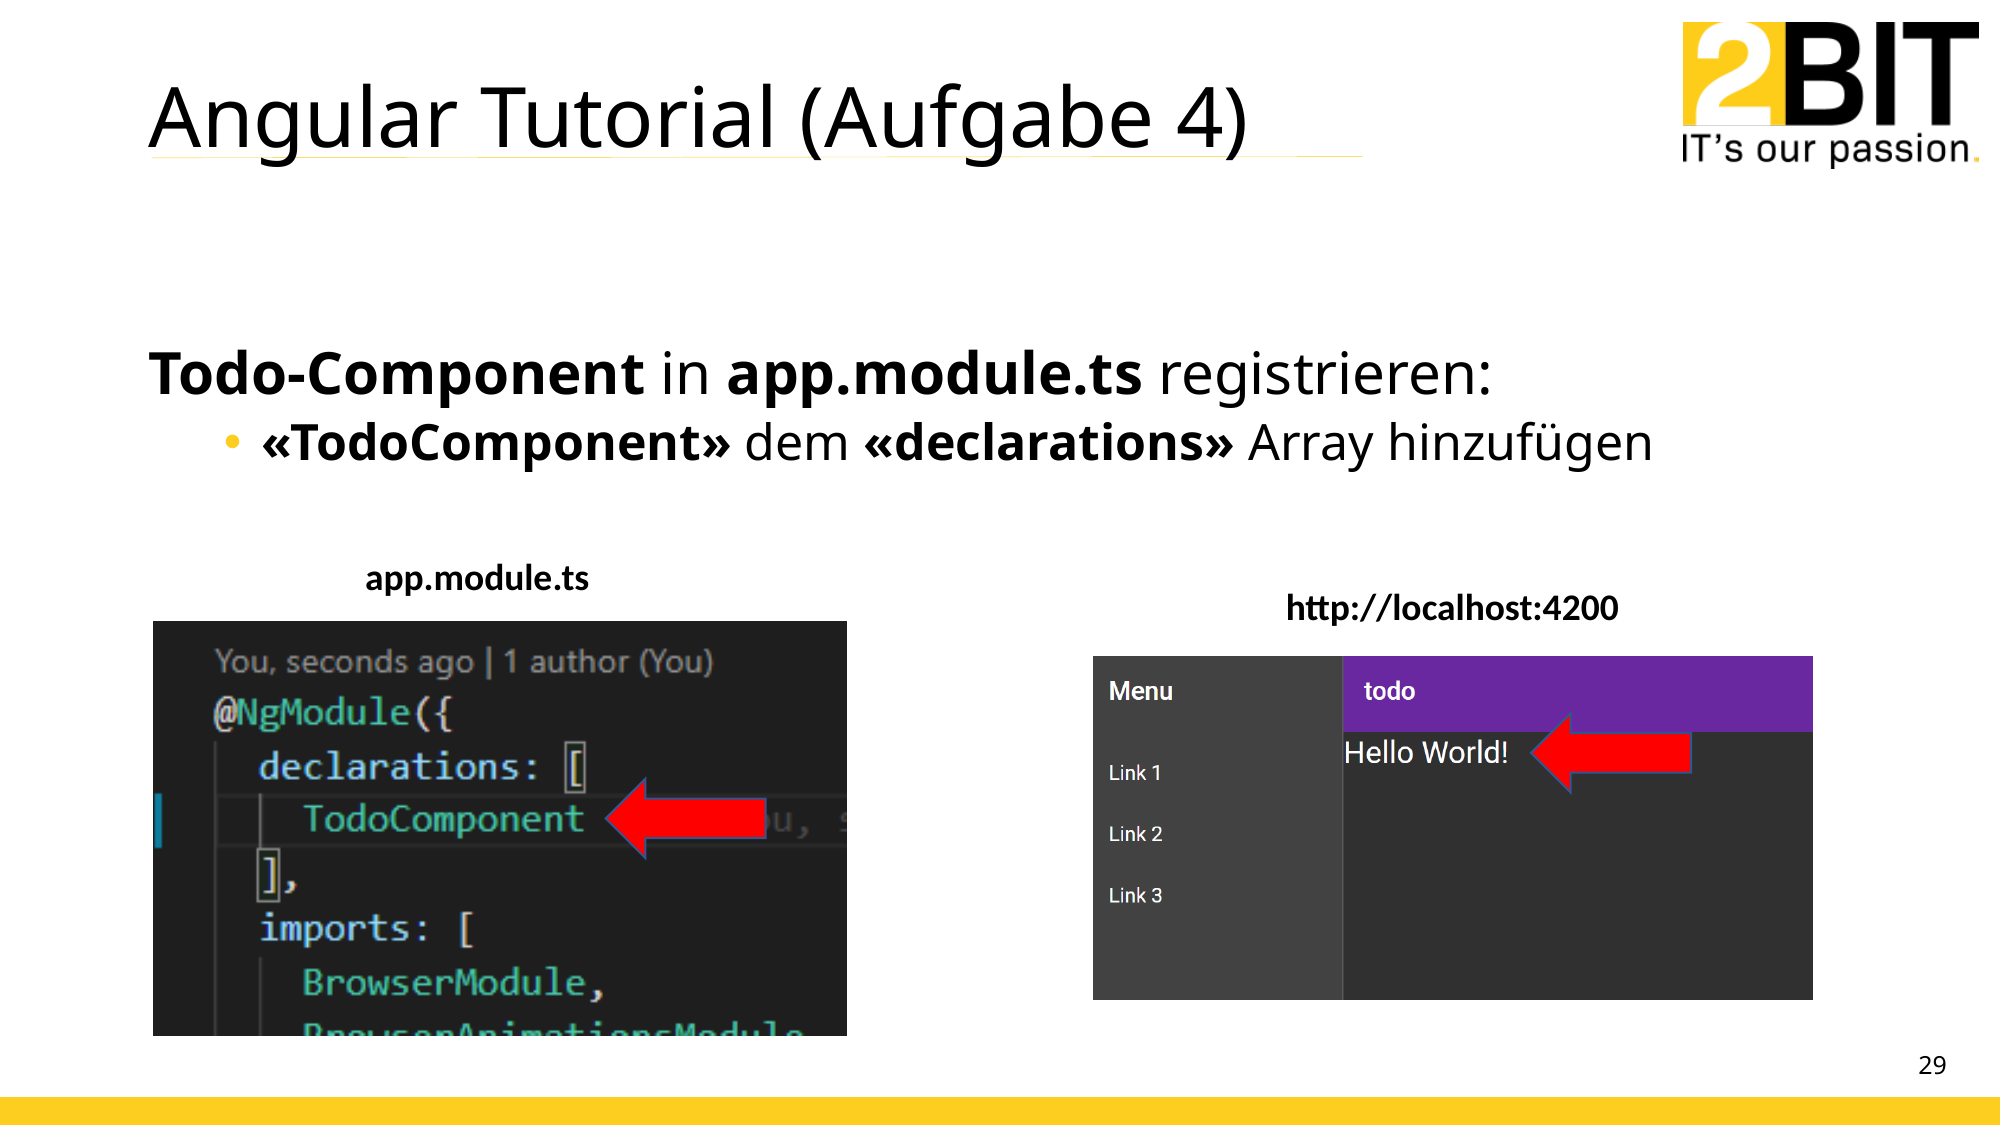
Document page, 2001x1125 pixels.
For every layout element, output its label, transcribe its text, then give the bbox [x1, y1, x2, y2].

picture [1683, 22, 1979, 169]
picture [1093, 656, 1813, 1000]
picture [153, 621, 847, 1036]
list Todo-Component in app.module.ts registrieren: «TodoComponent» dem «declarations» Array hinzufügen [133, 336, 1859, 1051]
text_box http://localhost:4200 [1270, 575, 1721, 636]
title Angular Tutorial (Aufgabe 4) [133, 68, 1859, 286]
text_box app.module.ts [350, 545, 801, 606]
